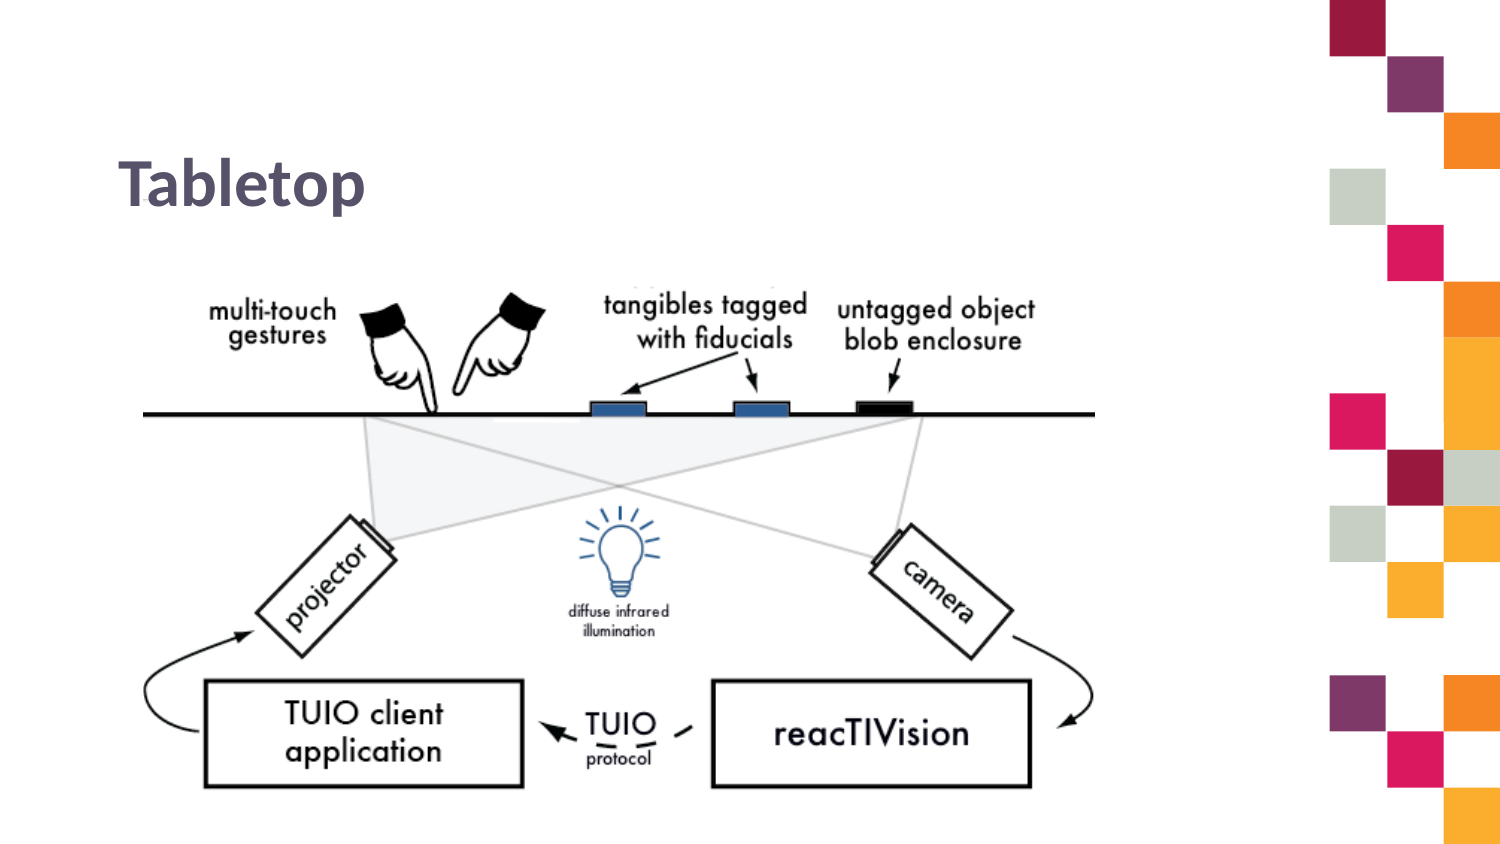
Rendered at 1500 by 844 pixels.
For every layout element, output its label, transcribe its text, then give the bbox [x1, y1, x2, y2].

title Tabletop [103, 102, 1272, 266]
picture [143, 199, 1095, 823]
